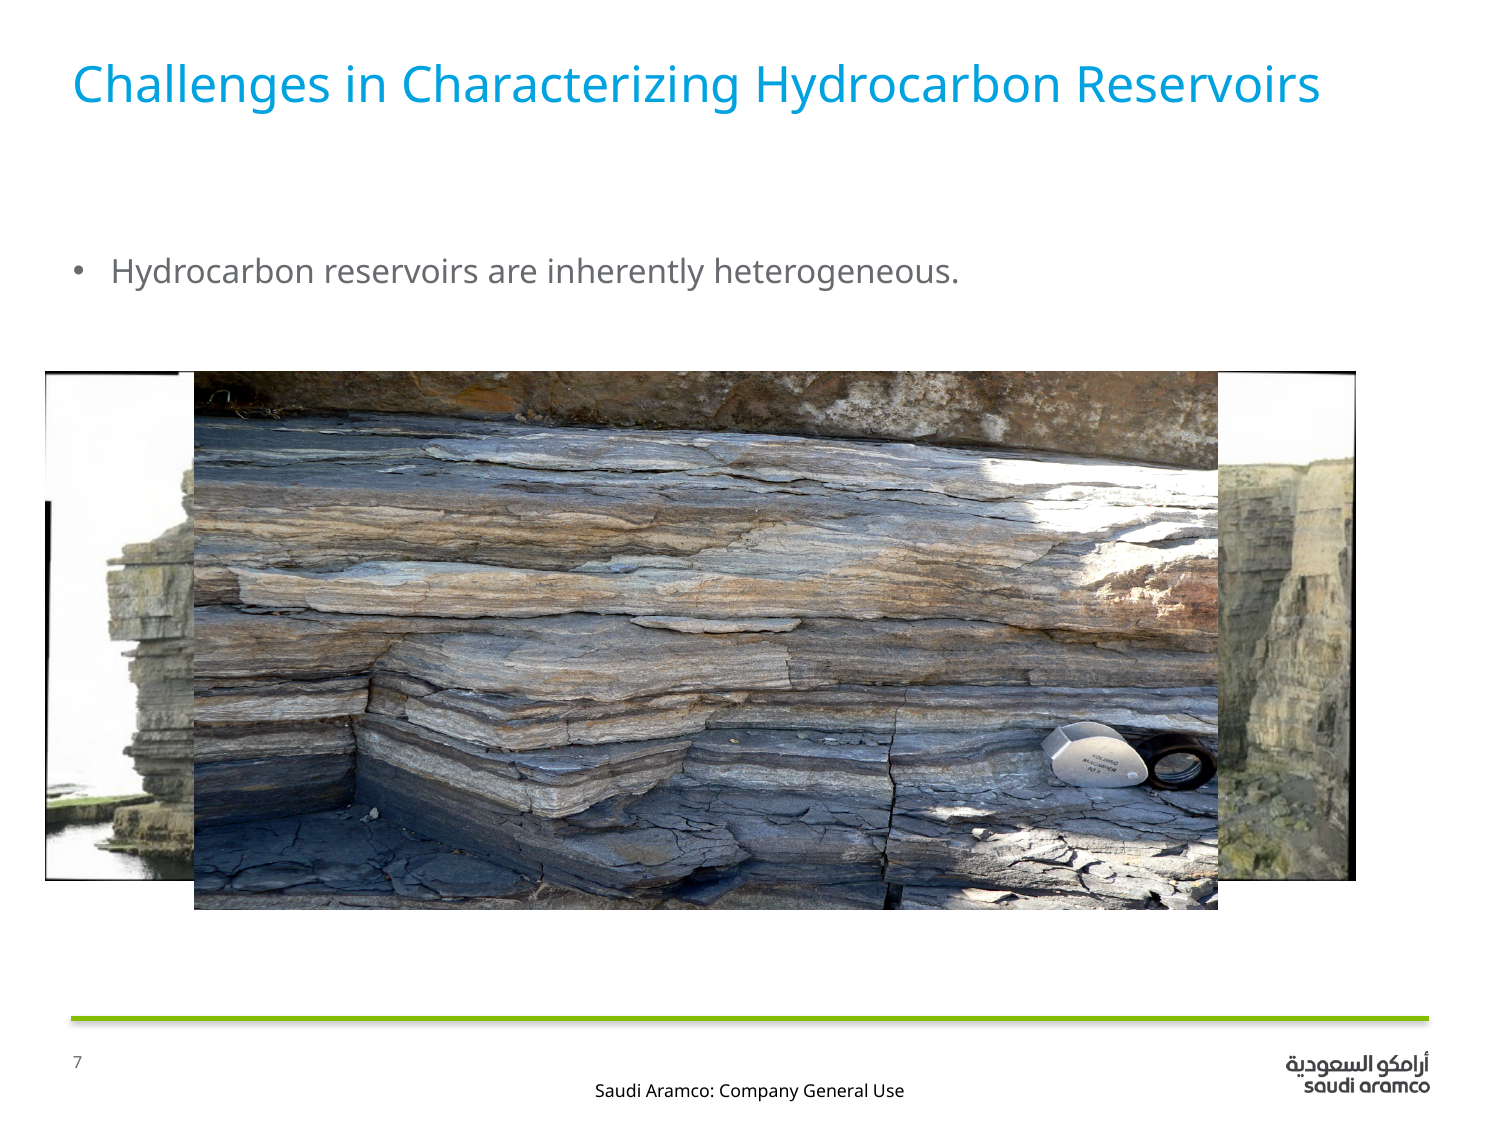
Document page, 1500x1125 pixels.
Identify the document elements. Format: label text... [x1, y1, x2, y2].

list Hydrocarbon reservoirs are inherently heterogeneous. [72, 242, 1429, 992]
picture [45, 371, 1356, 910]
picture [1286, 1051, 1430, 1093]
title Challenges in Characterizing Hydrocarbon Reservoirs [72, 45, 1429, 181]
